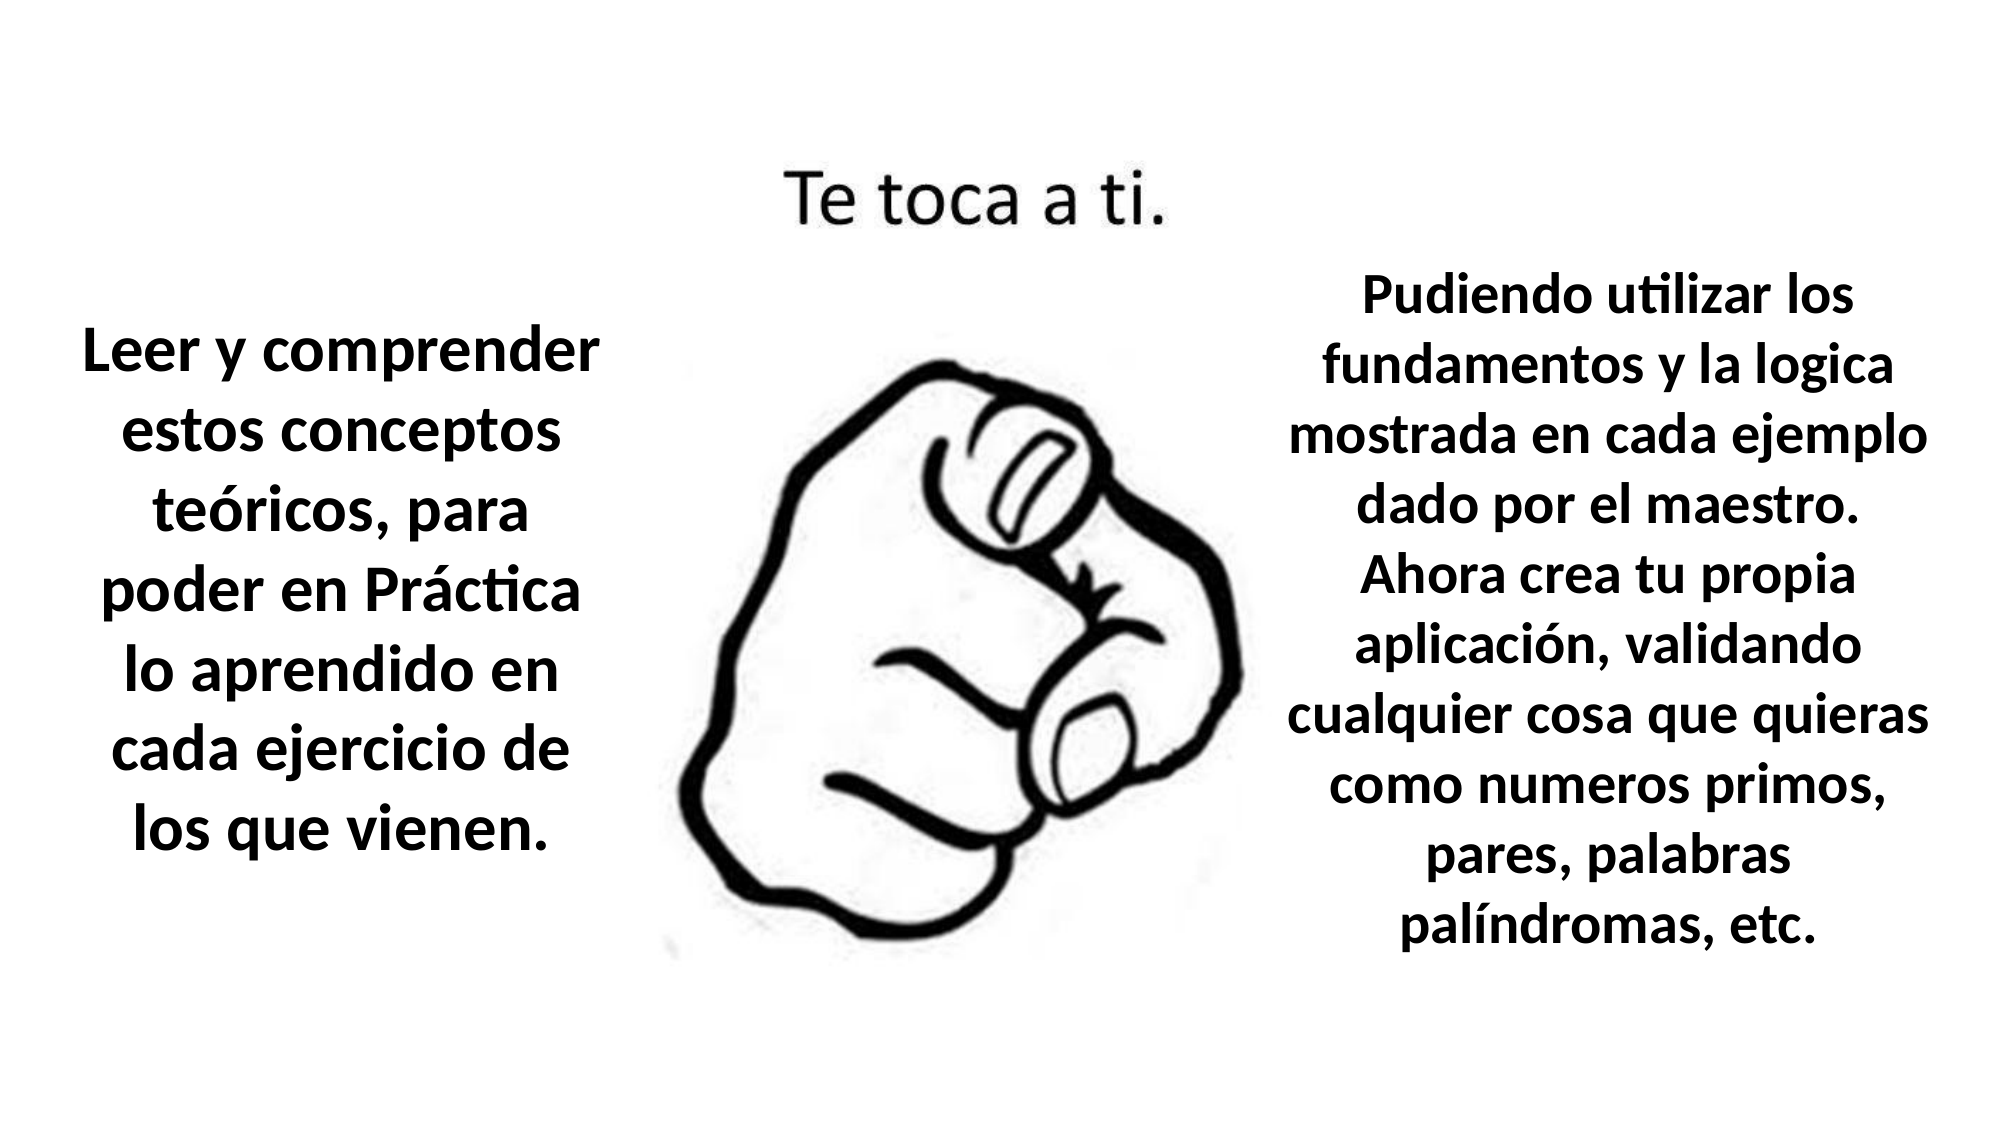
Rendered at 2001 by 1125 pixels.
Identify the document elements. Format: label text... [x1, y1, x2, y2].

picture [545, 121, 1407, 1003]
text_box Leer y comprender estos conceptos teóricos, para poder en Práctica lo aprendido en cada ejercicio de los que vienen. [52, 297, 545, 872]
text_box Pudiendo utilizar los fundamentos y la logica mostrada en cada ejemplo dado por el maestro. Ahora crea tu propia aplicación, validando cualquier cosa que quieras como numeros primos, pares, palabras palíndromas, etc. [1407, 247, 1948, 963]
